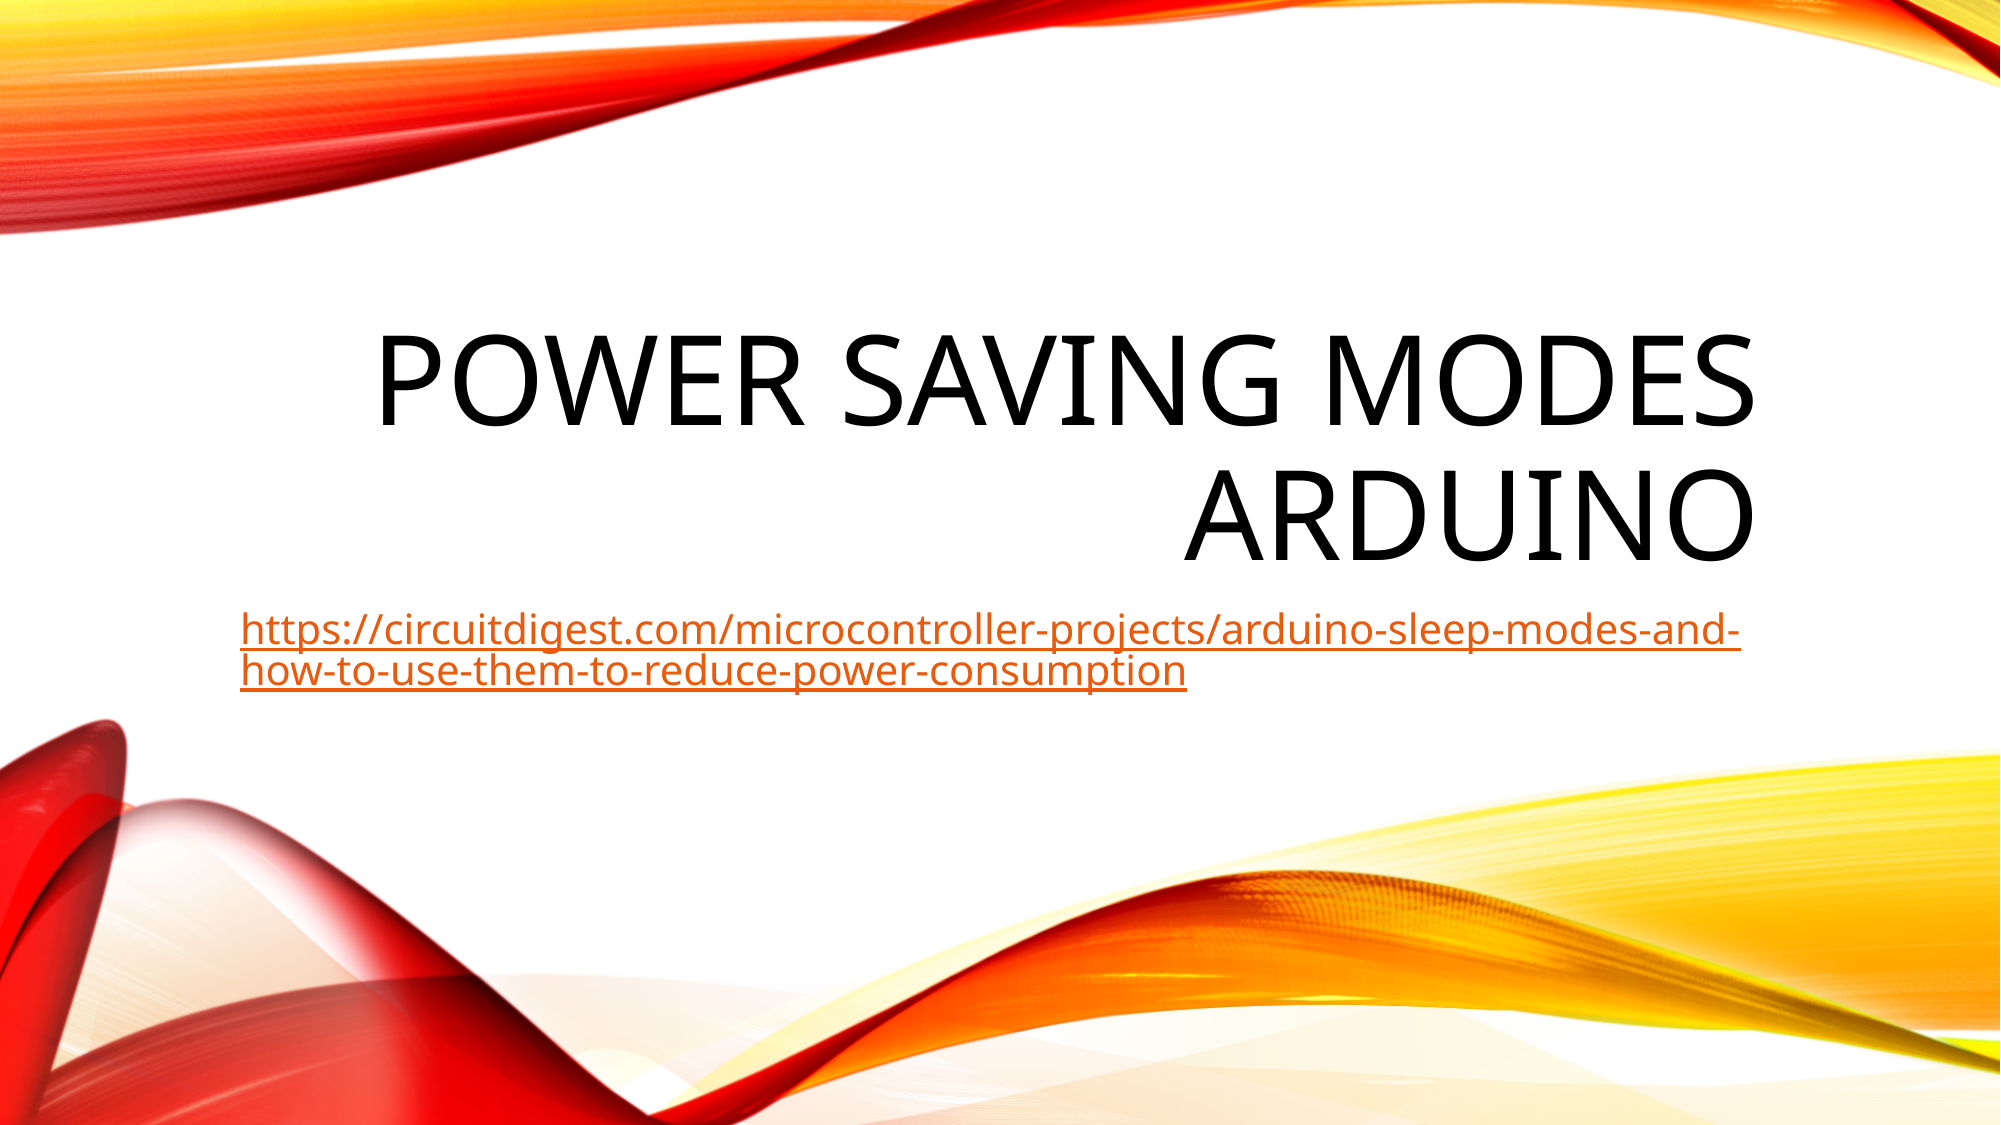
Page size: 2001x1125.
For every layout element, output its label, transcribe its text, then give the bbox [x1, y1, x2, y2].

picture [0, 717, 2000, 1125]
title Power Saving Modes Arduino [225, 295, 1775, 595]
subtitle https://circuitdigest.com/microcontroller-projects/arduino-sleep-modes-and-how-to-use-them-to-reduce-power-consumption [225, 595, 1775, 1090]
picture [0, 0, 2000, 237]
